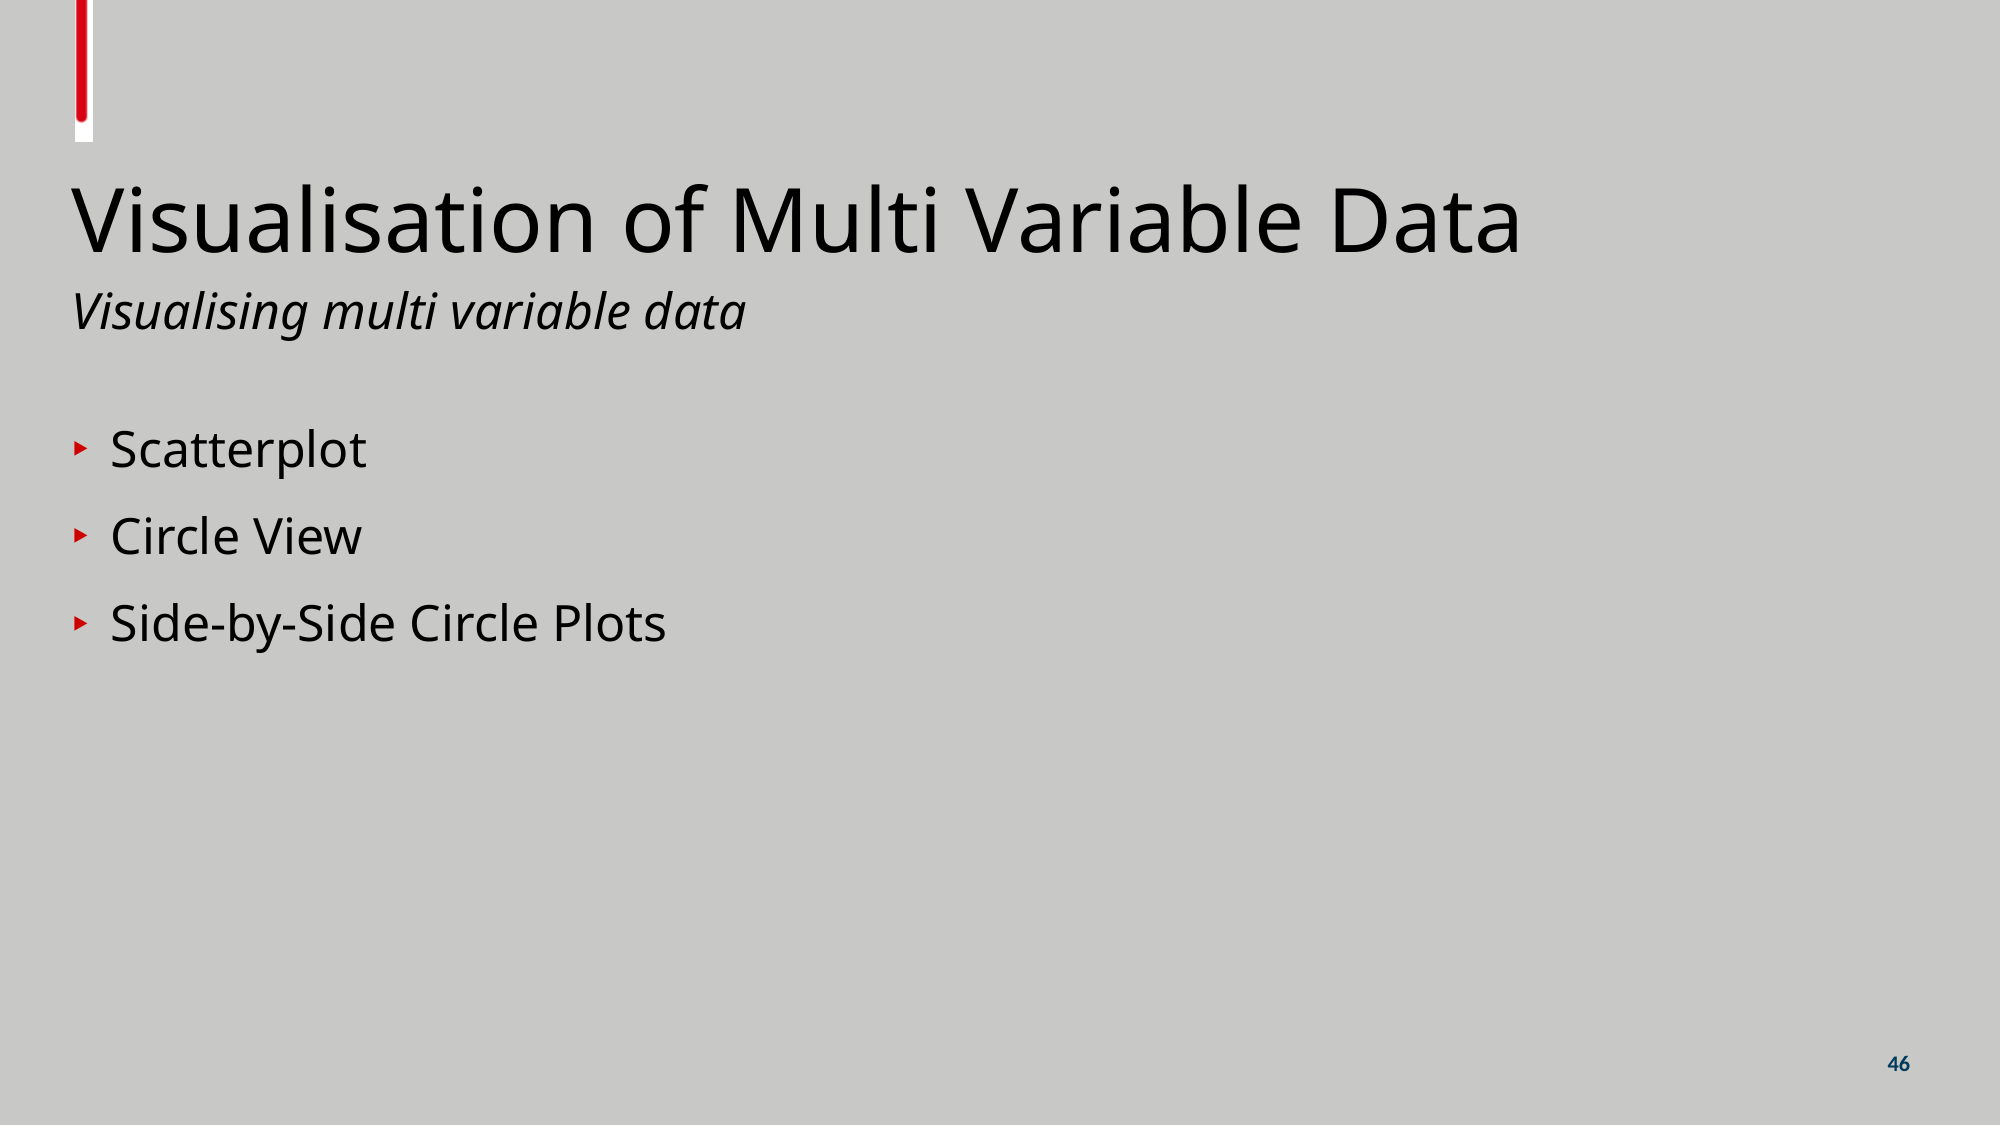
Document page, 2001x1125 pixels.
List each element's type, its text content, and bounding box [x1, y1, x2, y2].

title Visualisation of Multi Variable Data [56, 99, 1930, 279]
list Scatterplot Circle View Side-by-Side Circle Plots [56, 416, 1930, 959]
list Visualising multi variable data [56, 279, 1930, 370]
picture [75, 0, 93, 99]
